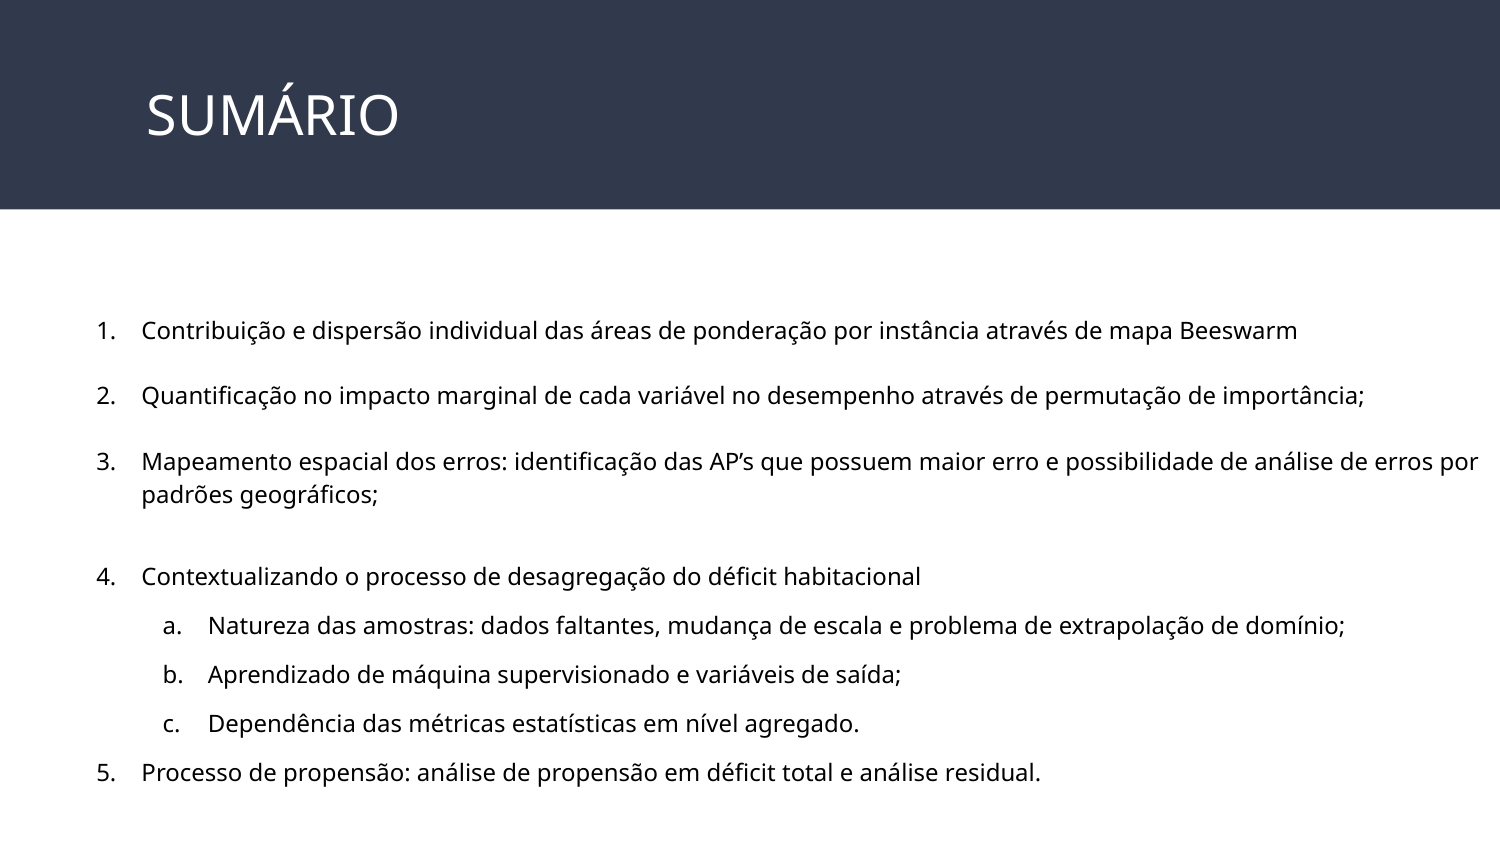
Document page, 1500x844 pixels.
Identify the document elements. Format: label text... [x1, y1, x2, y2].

title SUMÁRIO [131, 60, 908, 168]
subtitle Contribuição e dispersão individual das áreas de ponderação por instância através de mapa Beeswarm Quantificação no impacto marginal de cada variável no desempenho através de permutação de importância; Mapeamento espacial dos erros: identificação das AP’s que possuem maior erro e possibilidade de análise de erros por padrões geográficos; Contextualizando o processo de desagregação do déficit habitacional Natureza das amostras: dados faltantes, mudança de escala e problema de extrapolação de domínio; Aprendizado de máquina supervisionado e variáveis de saída; Dependência das métricas estatísticas em nível agregado. Processo de propensão: análise de propensão em déficit total e análise residual. [59, 200, 1500, 804]
